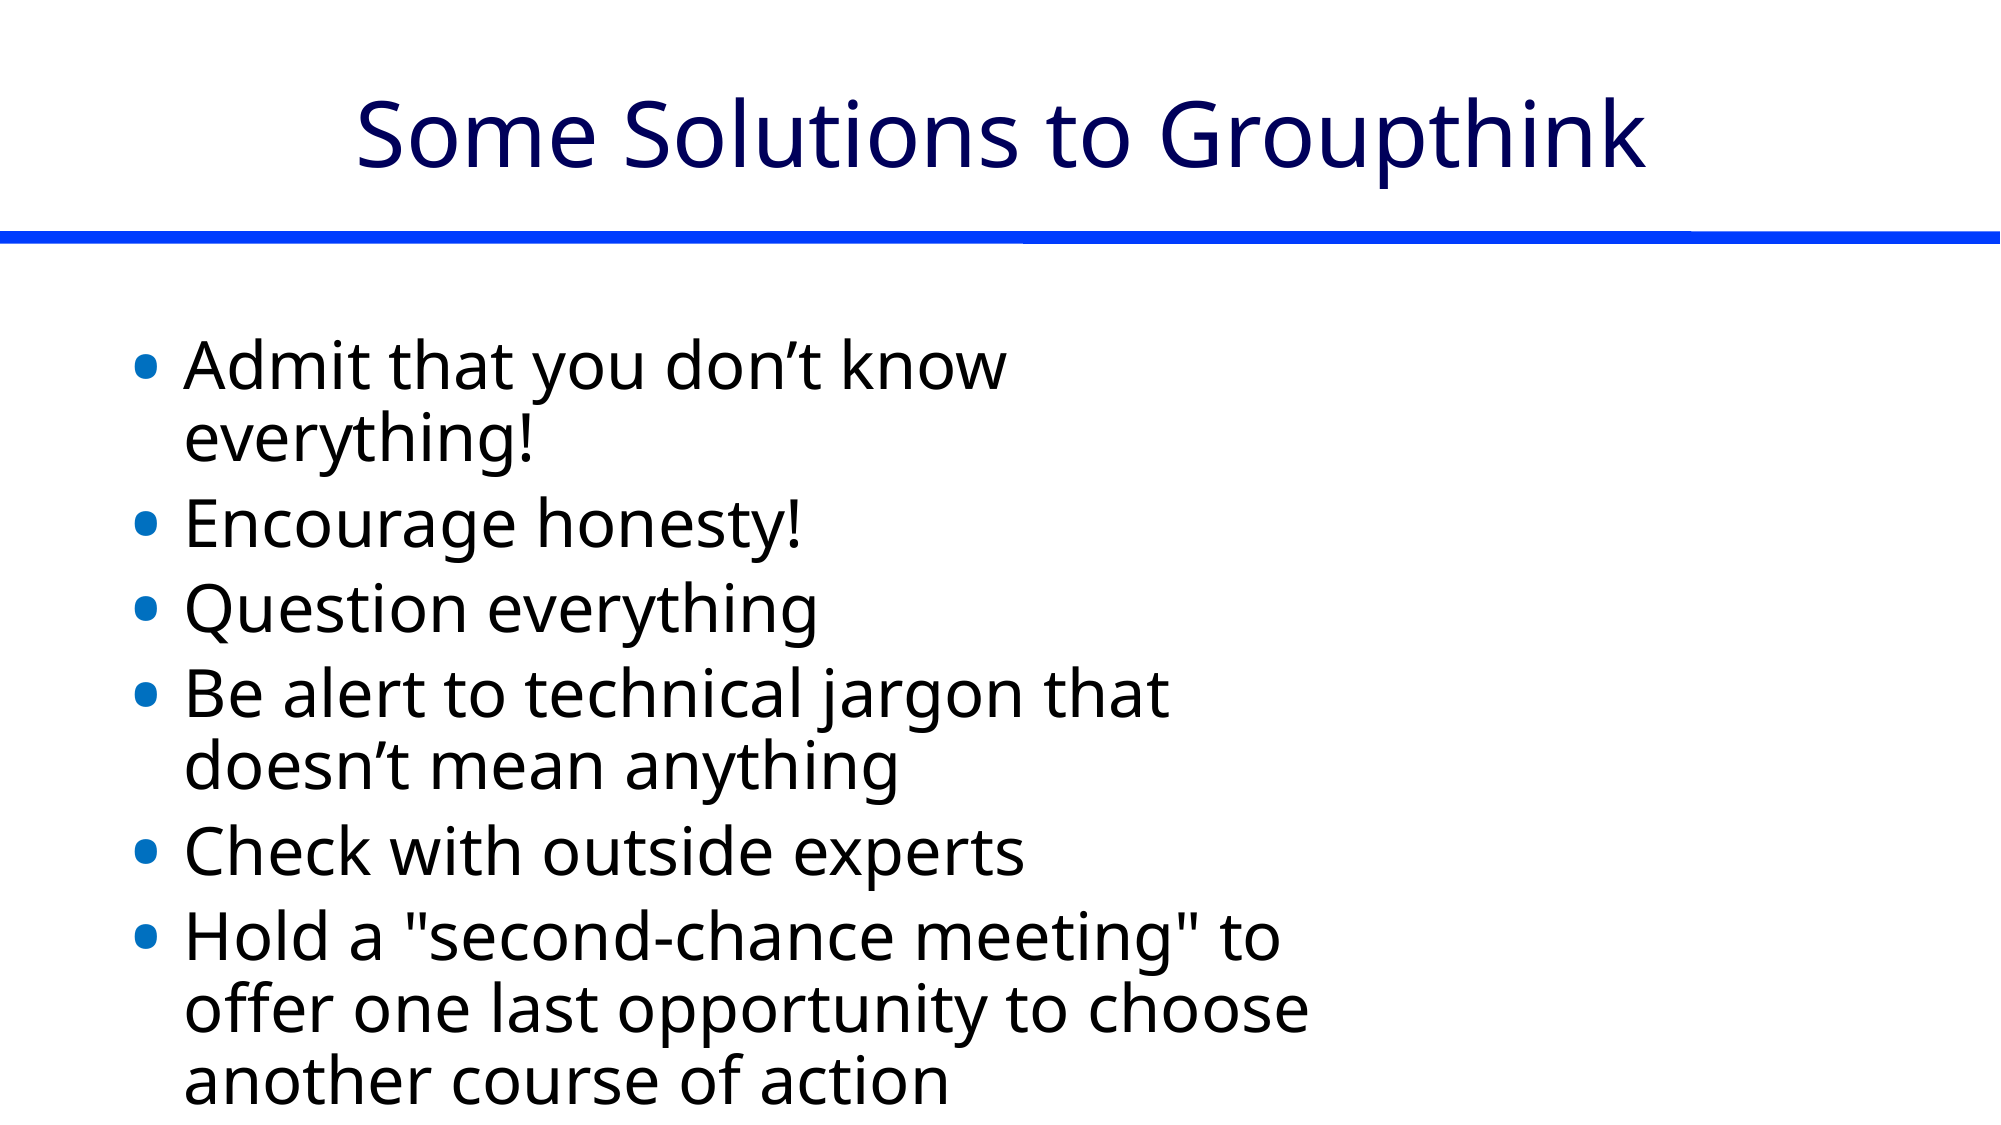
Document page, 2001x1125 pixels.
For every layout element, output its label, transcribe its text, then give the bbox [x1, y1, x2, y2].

title Some Solutions to Groupthink [75, 37, 1930, 225]
list Admit that you don’t know everything! Encourage honesty! Question everything Be alert to technical jargon that doesn’t mean anything Check with outside experts Hold a "second-chance meeting" to offer one last opportunity to choose another course of action [112, 324, 1388, 1088]
